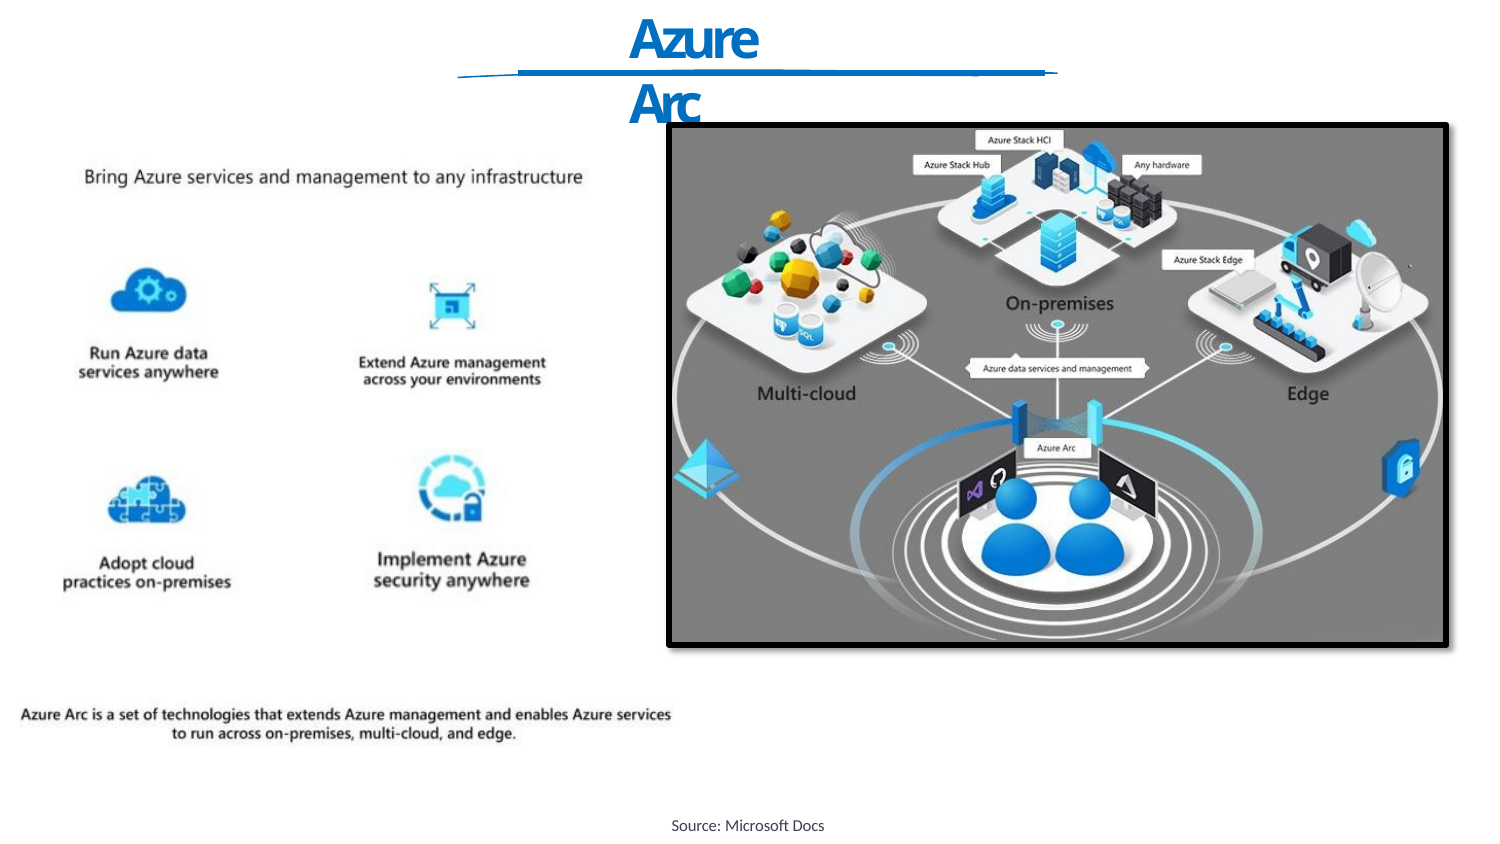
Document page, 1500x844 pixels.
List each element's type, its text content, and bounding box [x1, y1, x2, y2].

picture [353, 273, 550, 398]
text_box Source: Microsoft Docs [669, 813, 831, 836]
title Azure Arc [627, 87, 839, 146]
title Azure Arc [627, 2, 839, 67]
picture [62, 467, 240, 603]
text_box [662, 120, 1461, 660]
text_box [456, 69, 1059, 79]
picture [19, 699, 673, 747]
picture [77, 159, 590, 197]
picture [363, 448, 541, 604]
picture [74, 257, 220, 393]
